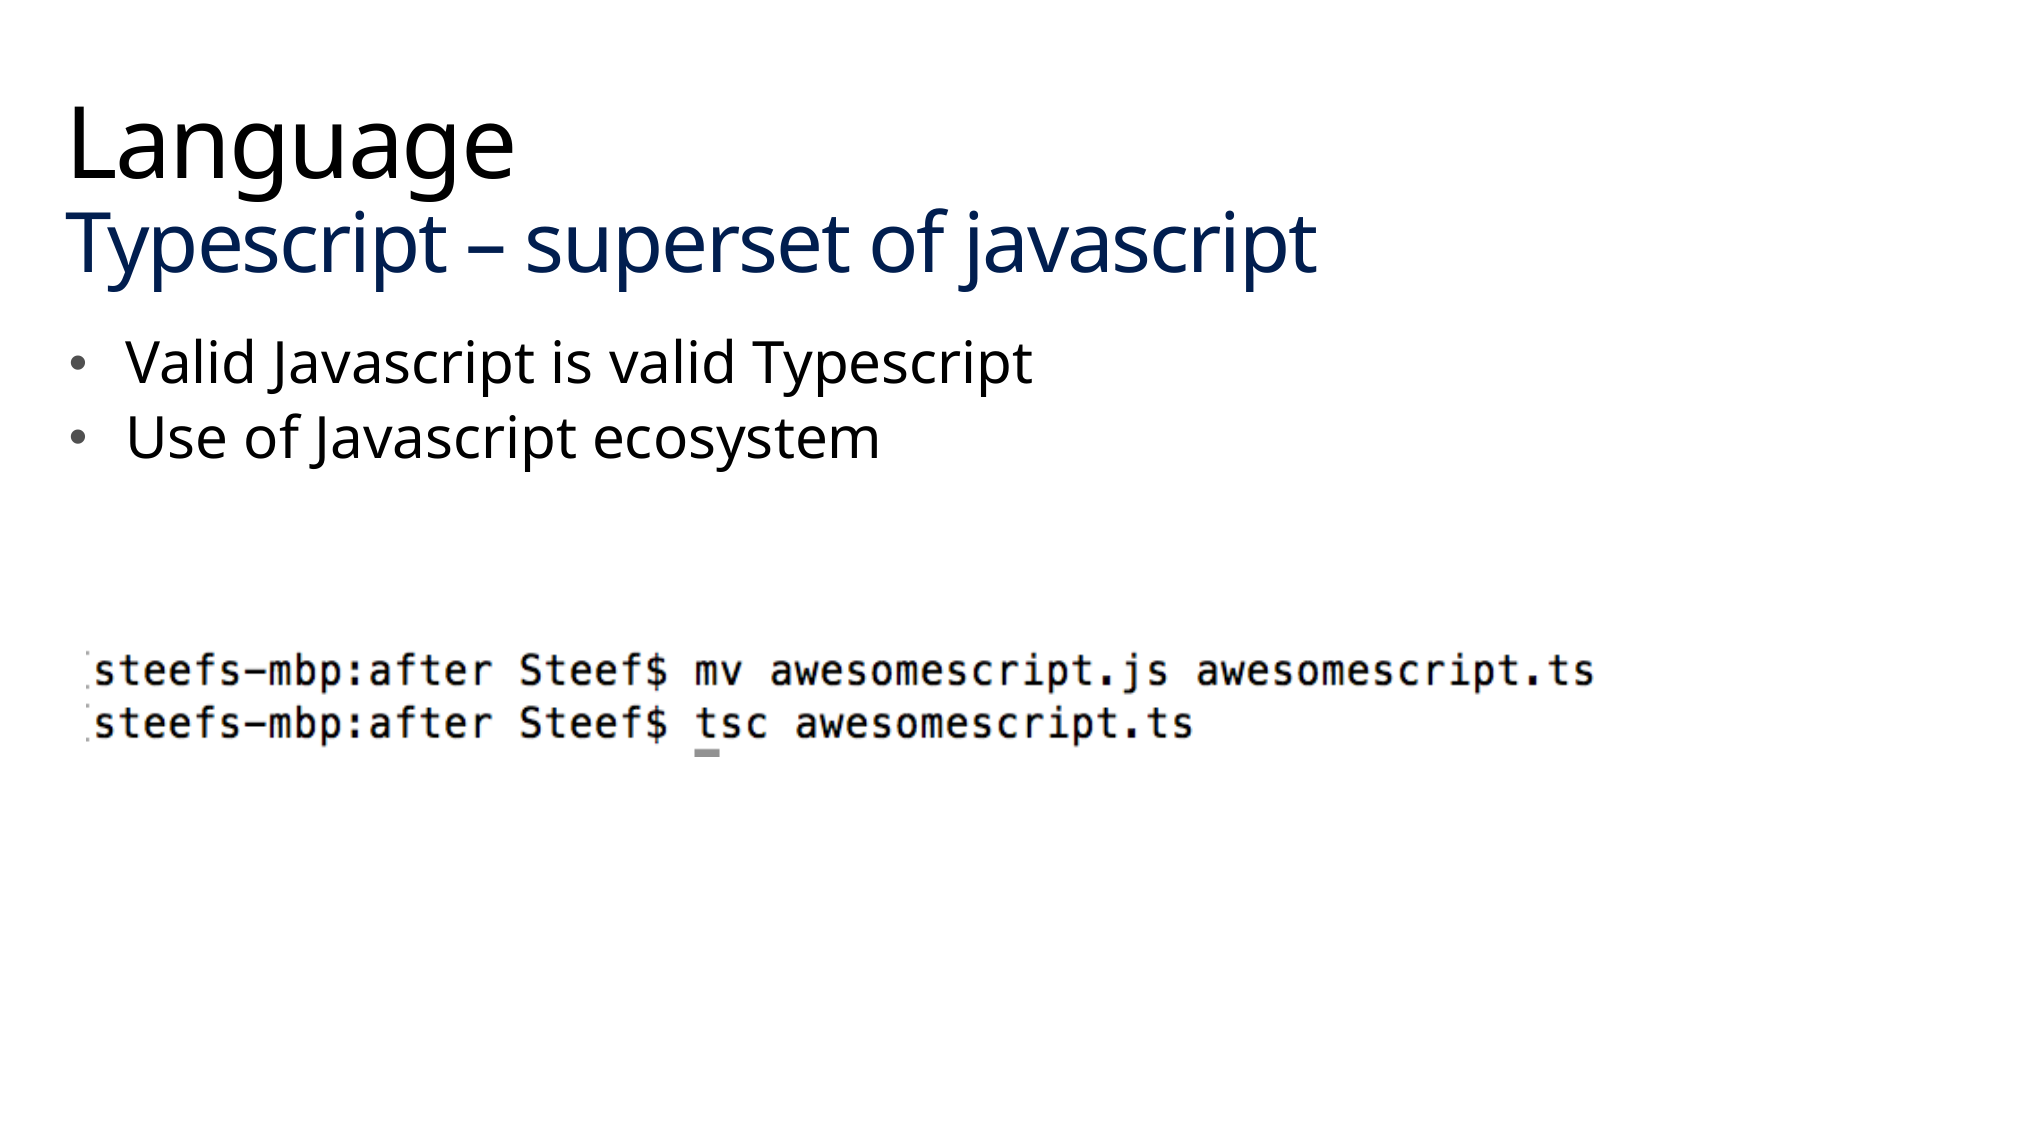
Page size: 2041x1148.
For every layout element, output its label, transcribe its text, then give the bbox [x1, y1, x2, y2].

title Language Typescript – superset of javascript [41, 77, 1992, 319]
picture [86, 644, 1773, 757]
list Valid Javascript is valid Typescript Use of Javascript ecosystem [45, 318, 1996, 491]
